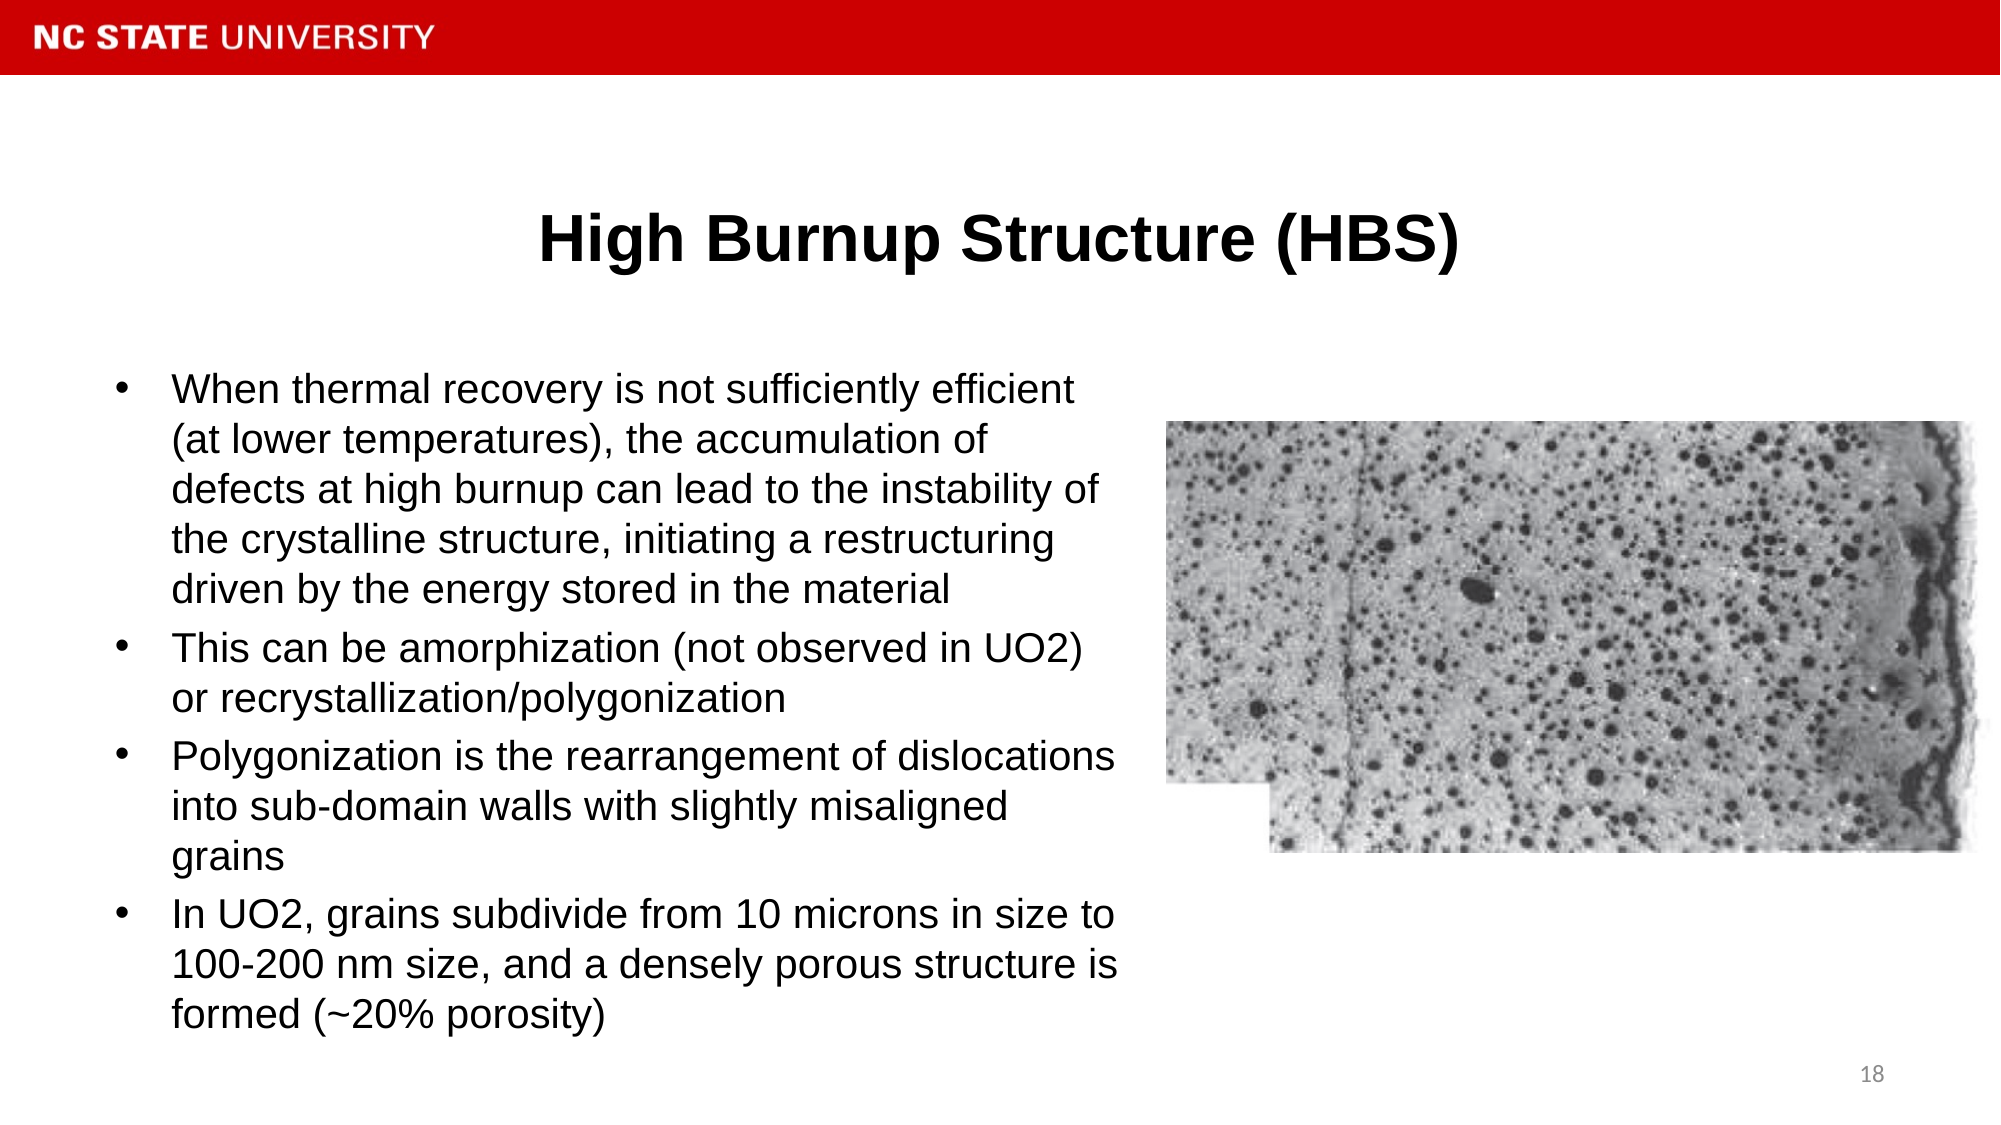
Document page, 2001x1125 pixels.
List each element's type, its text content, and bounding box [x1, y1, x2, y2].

slide_number 18 [1433, 1042, 1900, 1103]
title High Burnup Structure (HBS) [99, 147, 1900, 323]
picture [0, 0, 2000, 75]
list When thermal recovery is not sufficiently efficient (at lower temperatures), the accumulation of defects at high burnup can lead to the instability of the crystalline structure, initiating a restructuring driven by the energy stored in the material This can be amorphization (not observed in UO2) or recrystallization/polygonization Polygonization is the rearrangement of dislocations into sub-domain walls with slightly misaligned grains In UO2, grains subdivide from 10 microns in size to 100-200 nm size, and a densely porous structure is formed (~20% porosity) [99, 354, 1146, 1005]
picture [1166, 421, 2000, 853]
